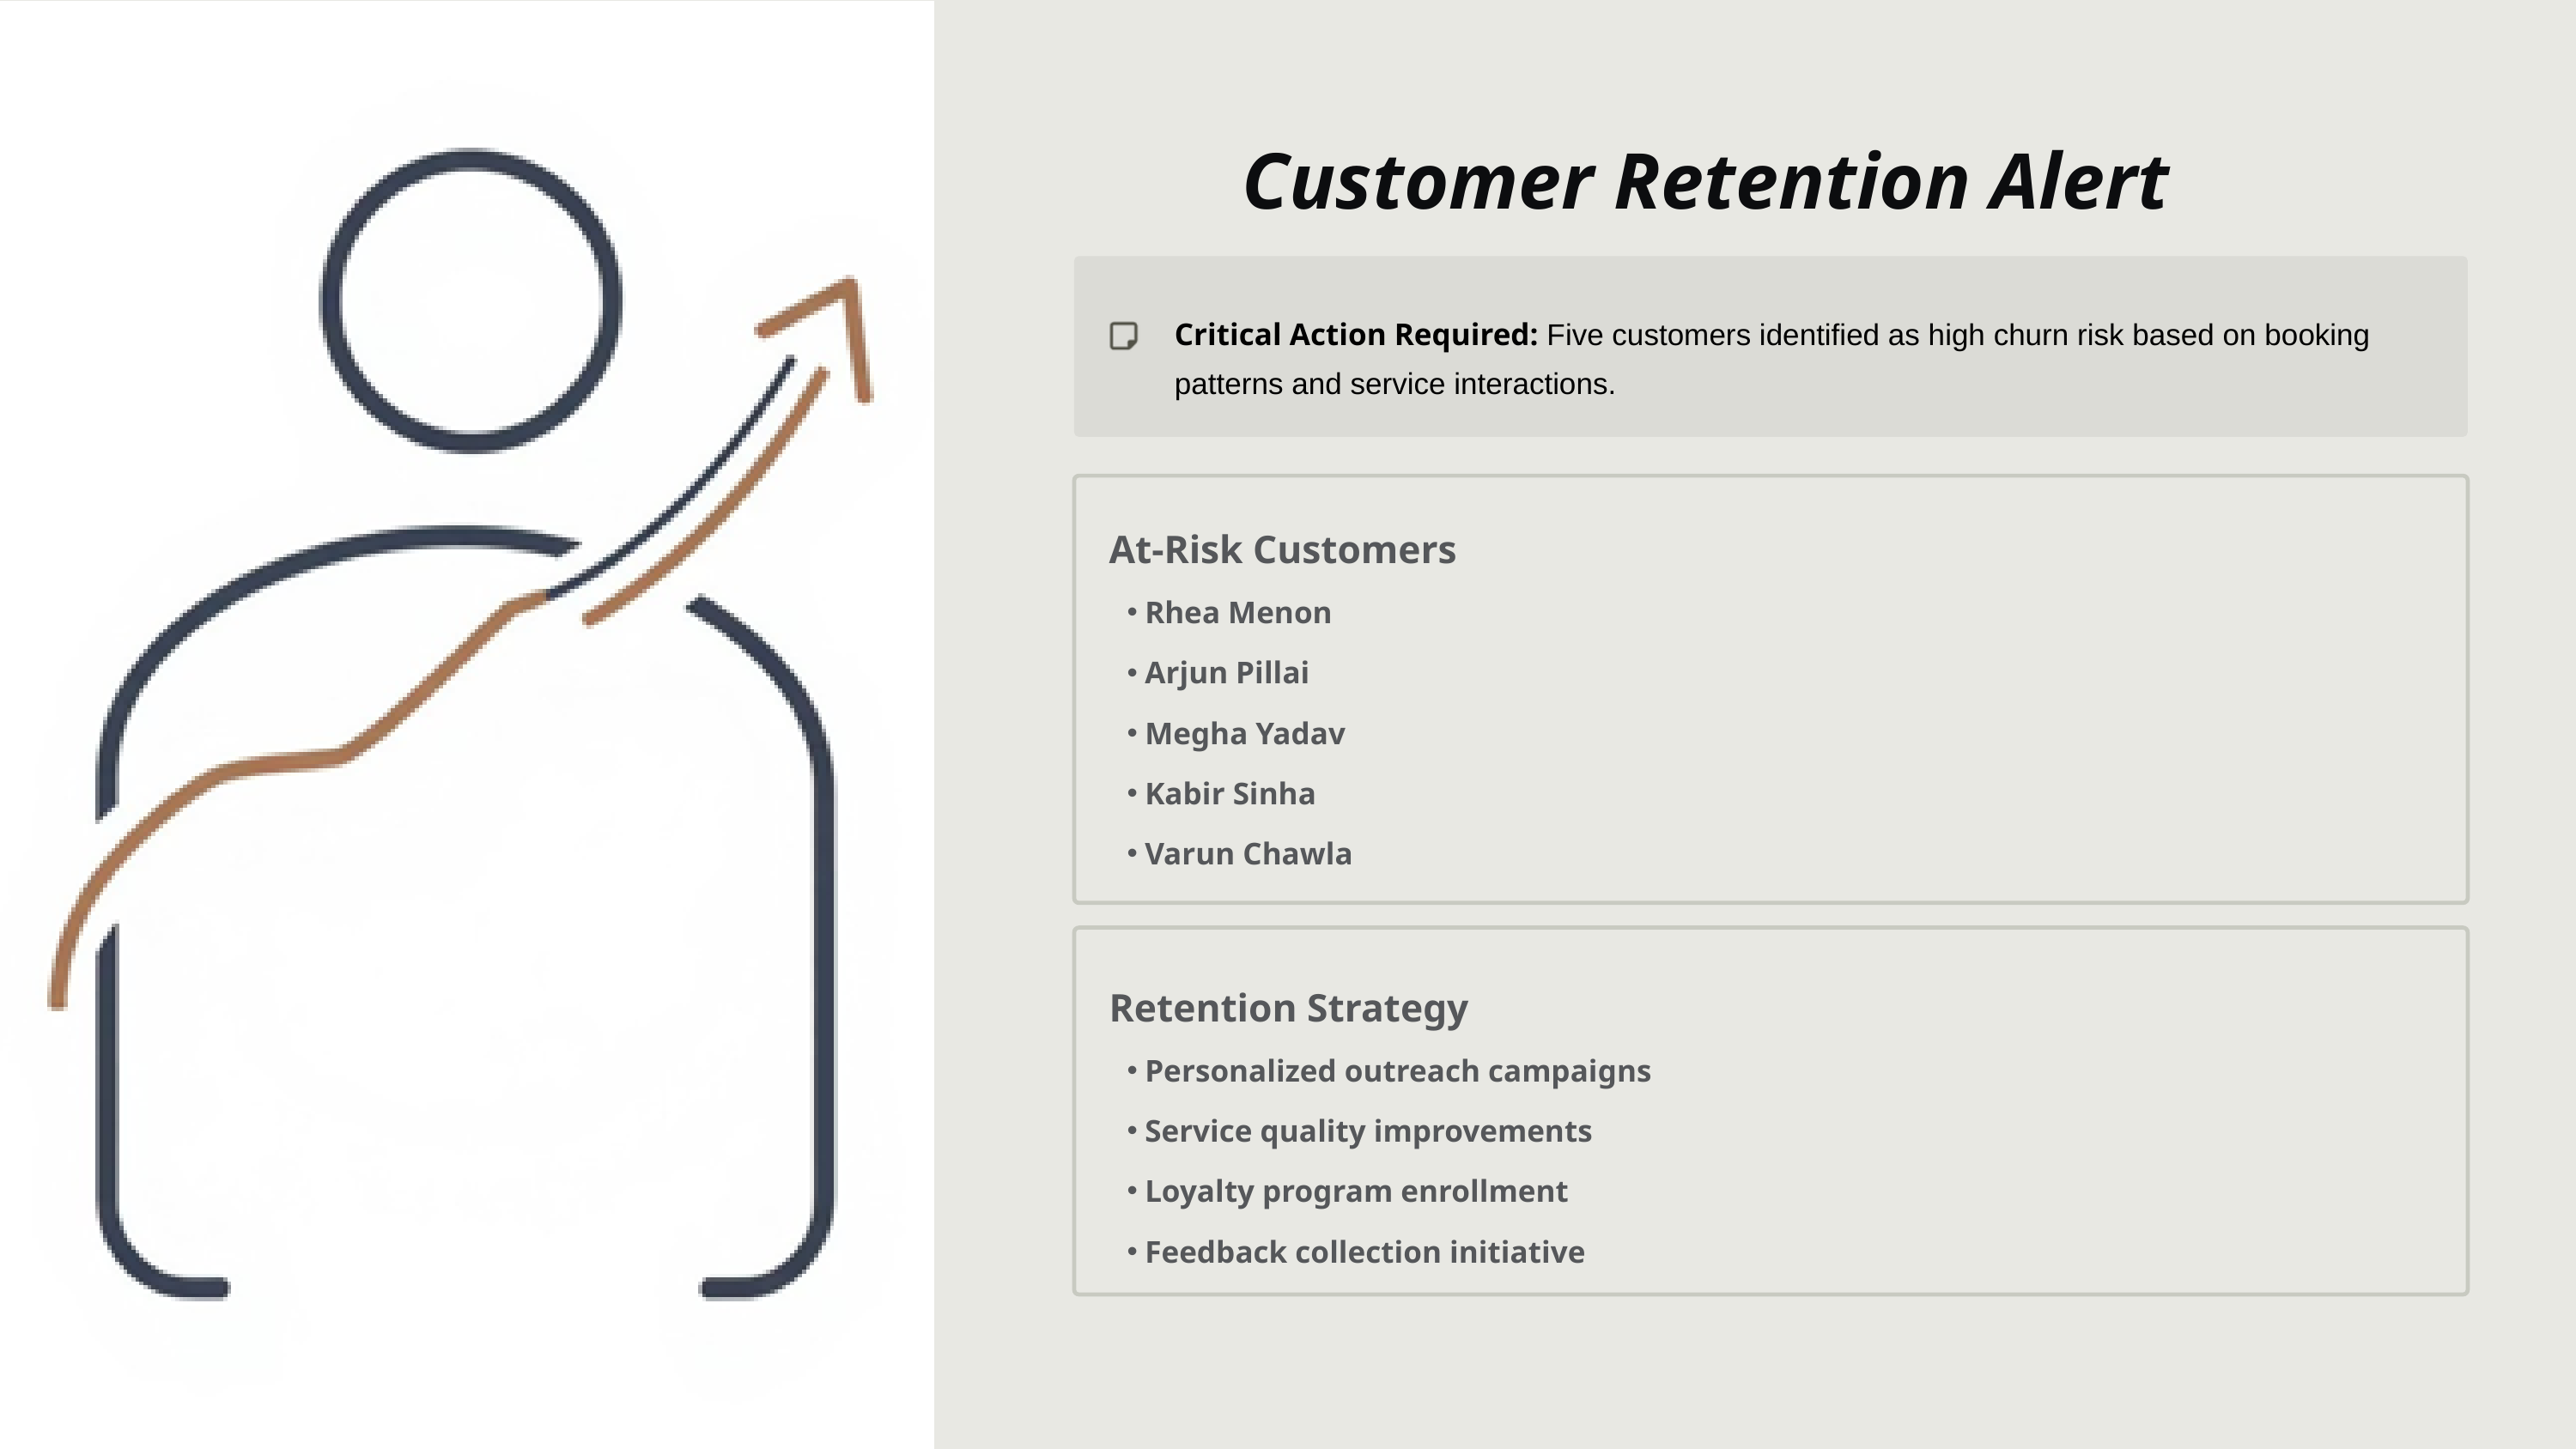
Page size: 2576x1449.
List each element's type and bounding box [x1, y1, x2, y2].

text_box [1072, 925, 2470, 1297]
text_box [0, 1, 935, 1449]
text_box [1104, 320, 1145, 352]
text_box [932, 0, 2576, 1449]
text_box [1072, 473, 2470, 906]
text_box [1073, 256, 2469, 438]
